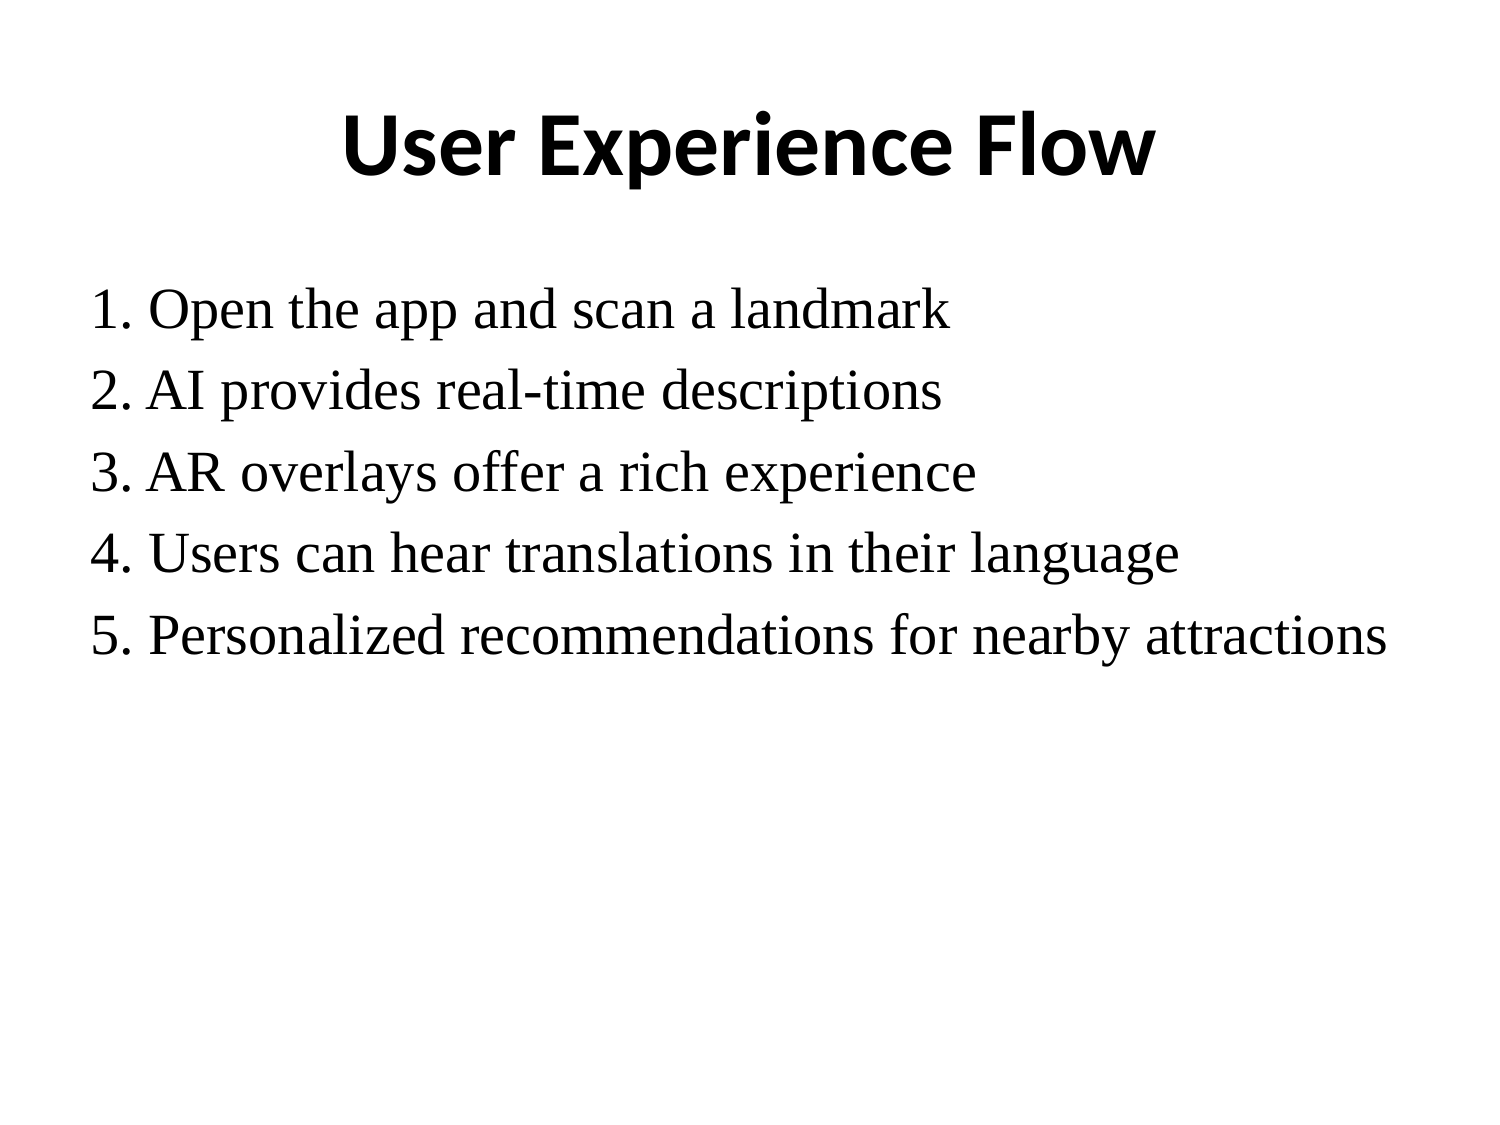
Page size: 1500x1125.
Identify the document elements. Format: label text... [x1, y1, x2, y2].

list 1. Open the app and scan a landmark 2. AI provides real-time descriptions 3. AR overlays offer a rich experience 4. Users can hear translations in their language 5. Personalized recommendations for nearby attractions [75, 262, 1425, 1005]
title User Experience Flow [75, 45, 1425, 233]
